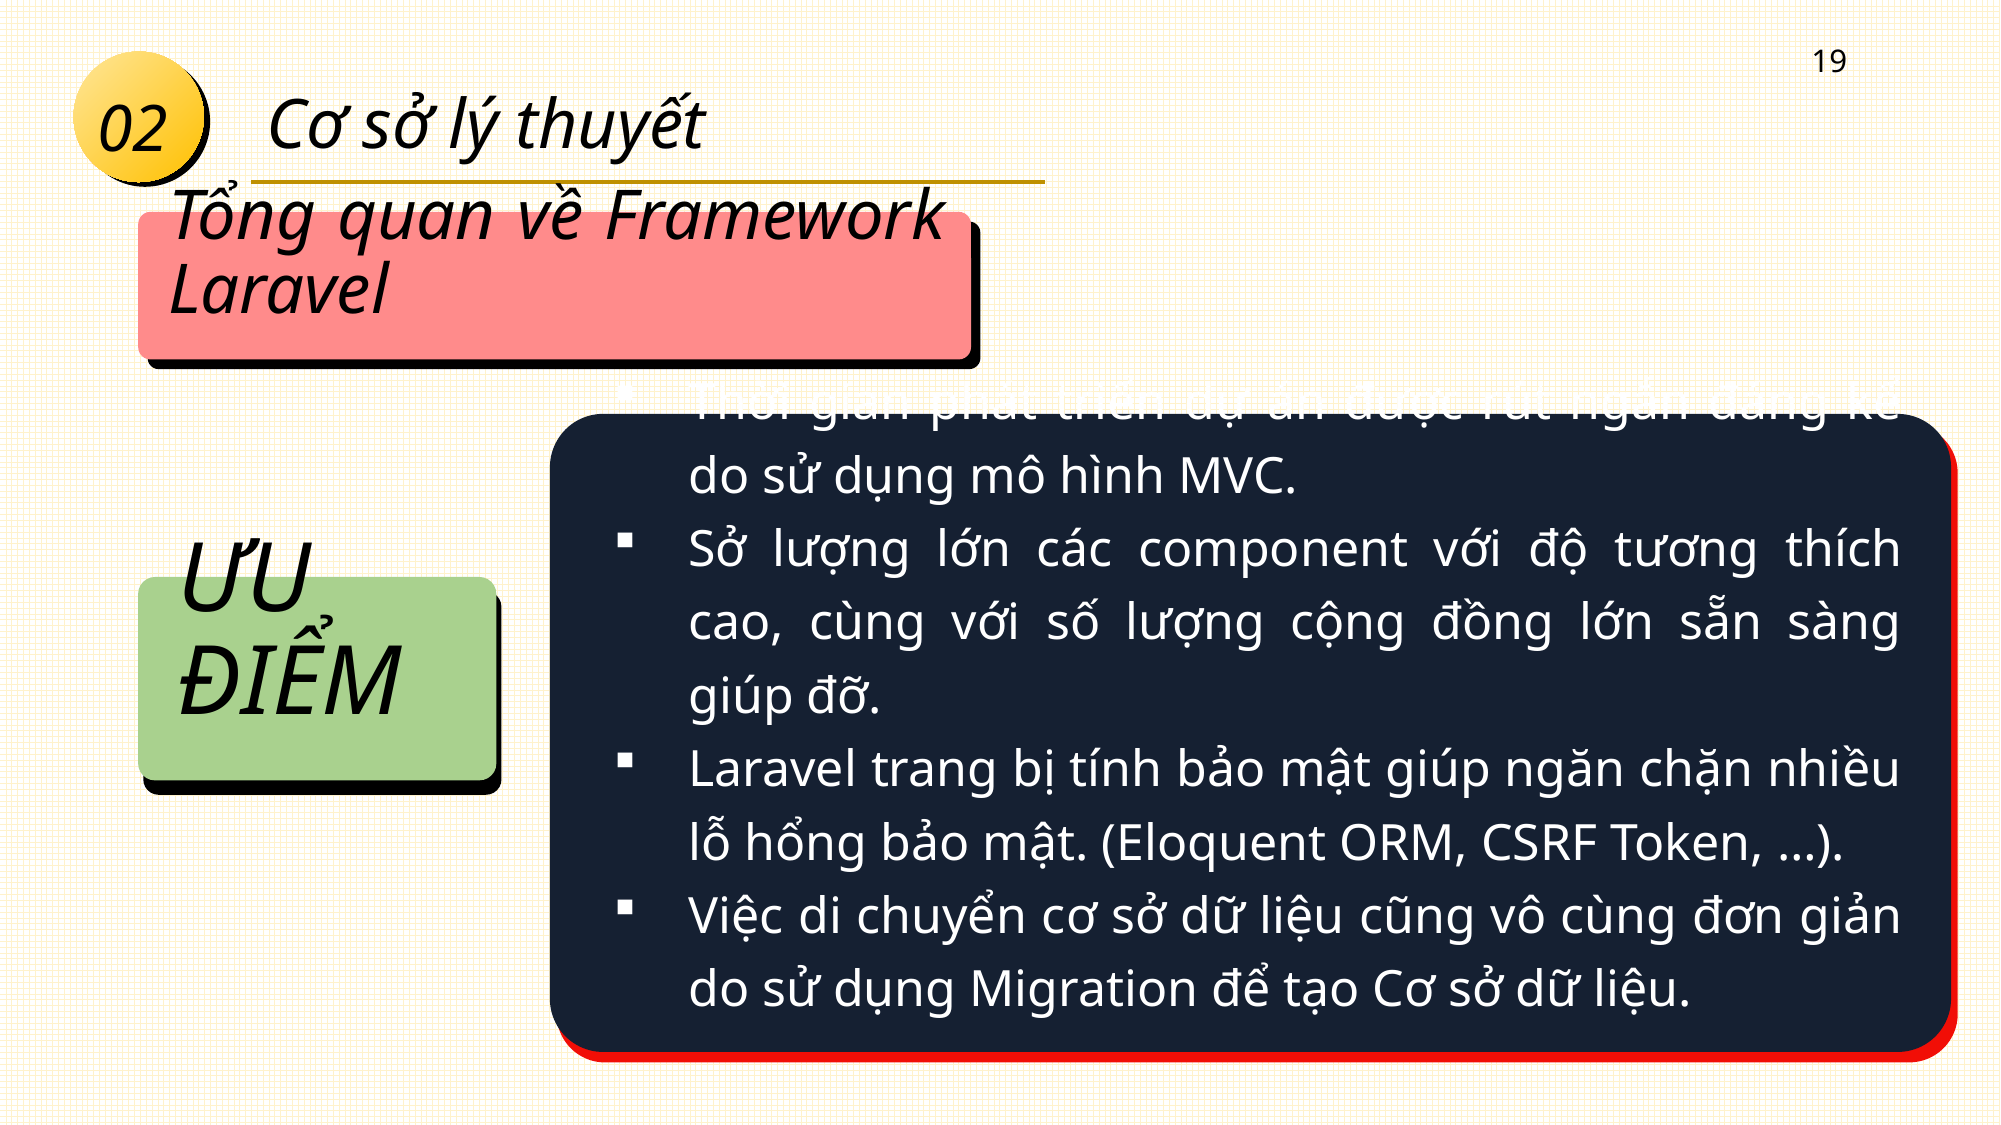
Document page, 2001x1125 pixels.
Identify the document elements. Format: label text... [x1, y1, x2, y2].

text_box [138, 562, 502, 795]
text_box 02 [82, 48, 199, 173]
text_box [146, 220, 982, 371]
text_box [104, 173, 187, 188]
text_box [72, 82, 82, 151]
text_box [549, 413, 1958, 1063]
slide_number 19 [1412, 29, 1863, 90]
text_box [137, 210, 973, 361]
text_box [199, 89, 205, 145]
text_box Tổng quan về Framework Laravel [153, 234, 961, 336]
text_box [103, 173, 174, 184]
text_box [199, 83, 212, 160]
text_box Cơ sở lý thuyết [251, 62, 725, 172]
